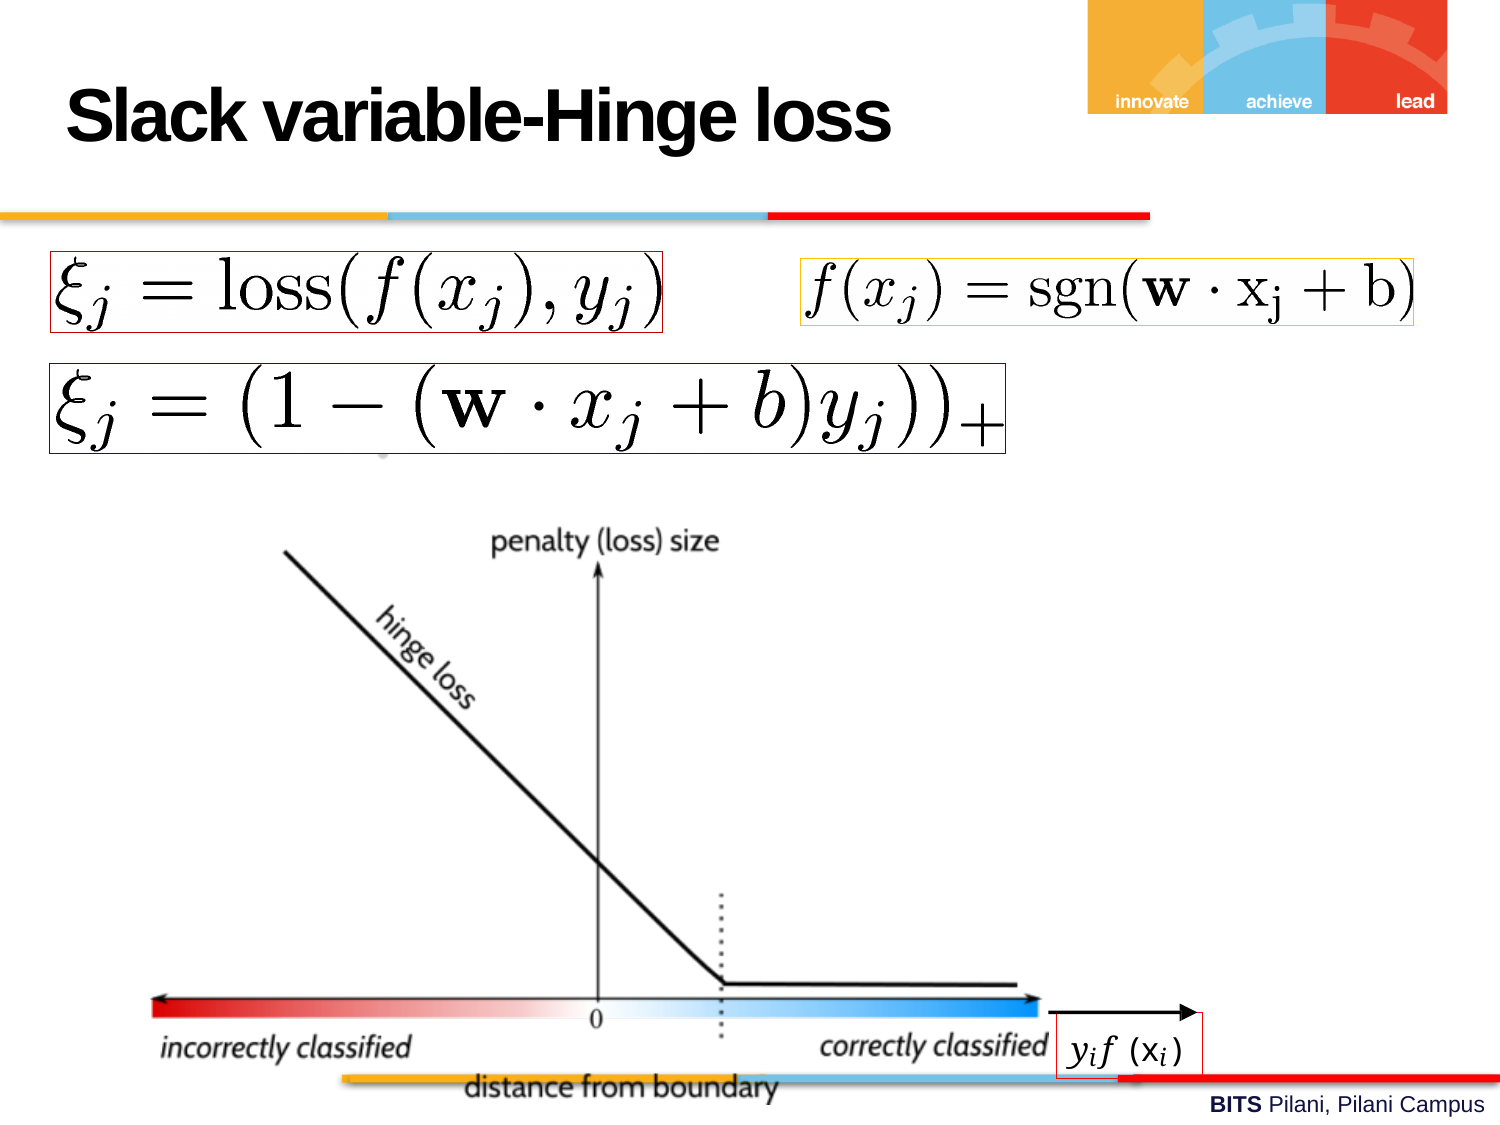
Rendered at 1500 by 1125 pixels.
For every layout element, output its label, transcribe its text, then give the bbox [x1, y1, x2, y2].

text_box [1052, 1003, 1198, 1022]
list Slack variable-Hinge loss [49, 24, 1088, 213]
text_box yif (xi) [1056, 1012, 1203, 1079]
picture [1087, 0, 1448, 114]
picture [799, 258, 1414, 326]
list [149, 449, 1049, 1105]
picture [49, 250, 663, 333]
picture [48, 363, 1006, 454]
